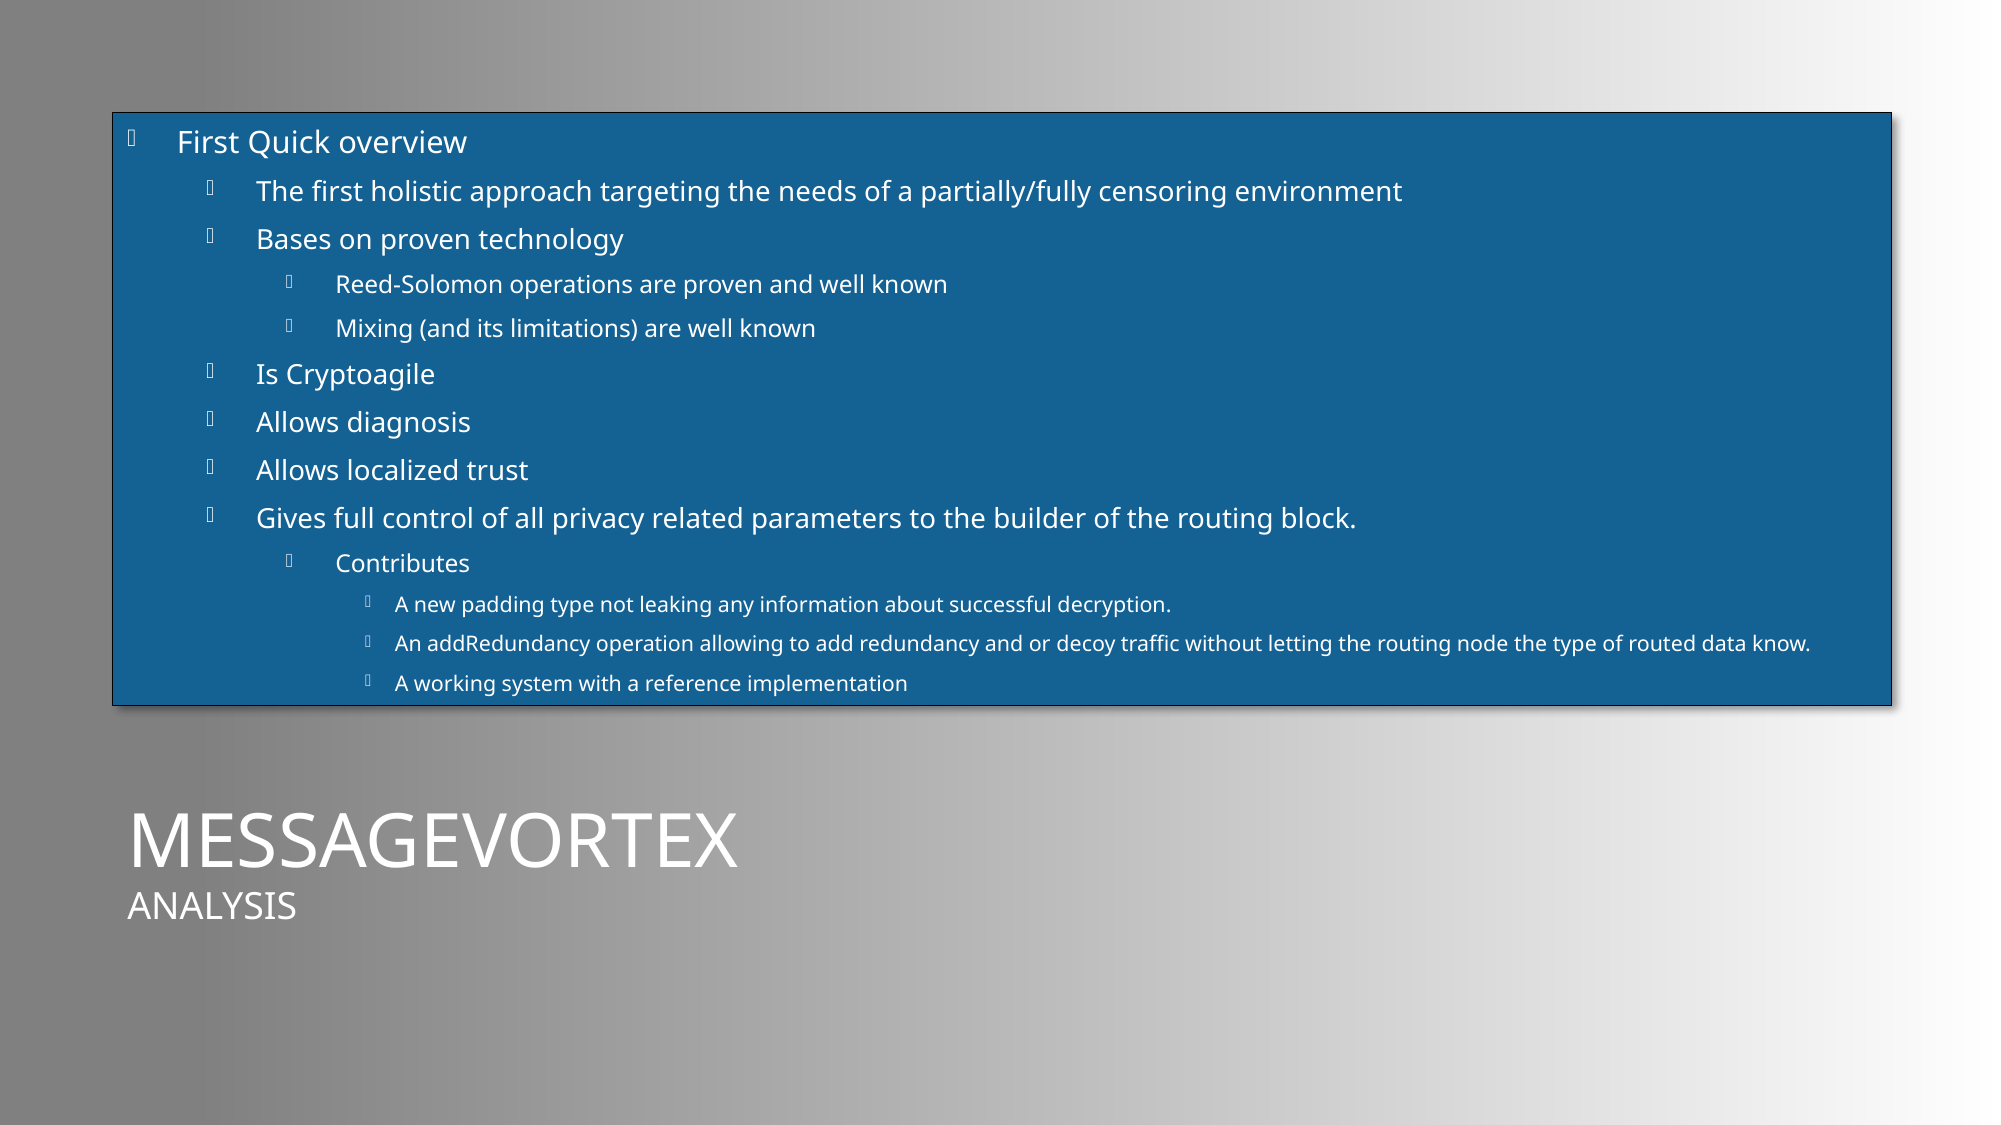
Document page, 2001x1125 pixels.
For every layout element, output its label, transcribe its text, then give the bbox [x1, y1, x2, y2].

title MessageVortex Analysis [112, 736, 1513, 984]
list First Quick overview The first holistic approach targeting the needs of a partially/fully censoring environment Bases on proven technology Reed-Solomon operations are proven and well known Mixing (and its limitations) are well known Is Cryptoagile Allows diagnosis Allows localized trust Gives full control of all privacy related parameters to the builder of the routing block. Contributes A new padding type not leaking any information about successful decryption. An addRedundancy operation allowing to add redundancy and or decoy traffic without letting the routing node the type of routed data know. A working system with a reference implementation [112, 112, 1892, 706]
